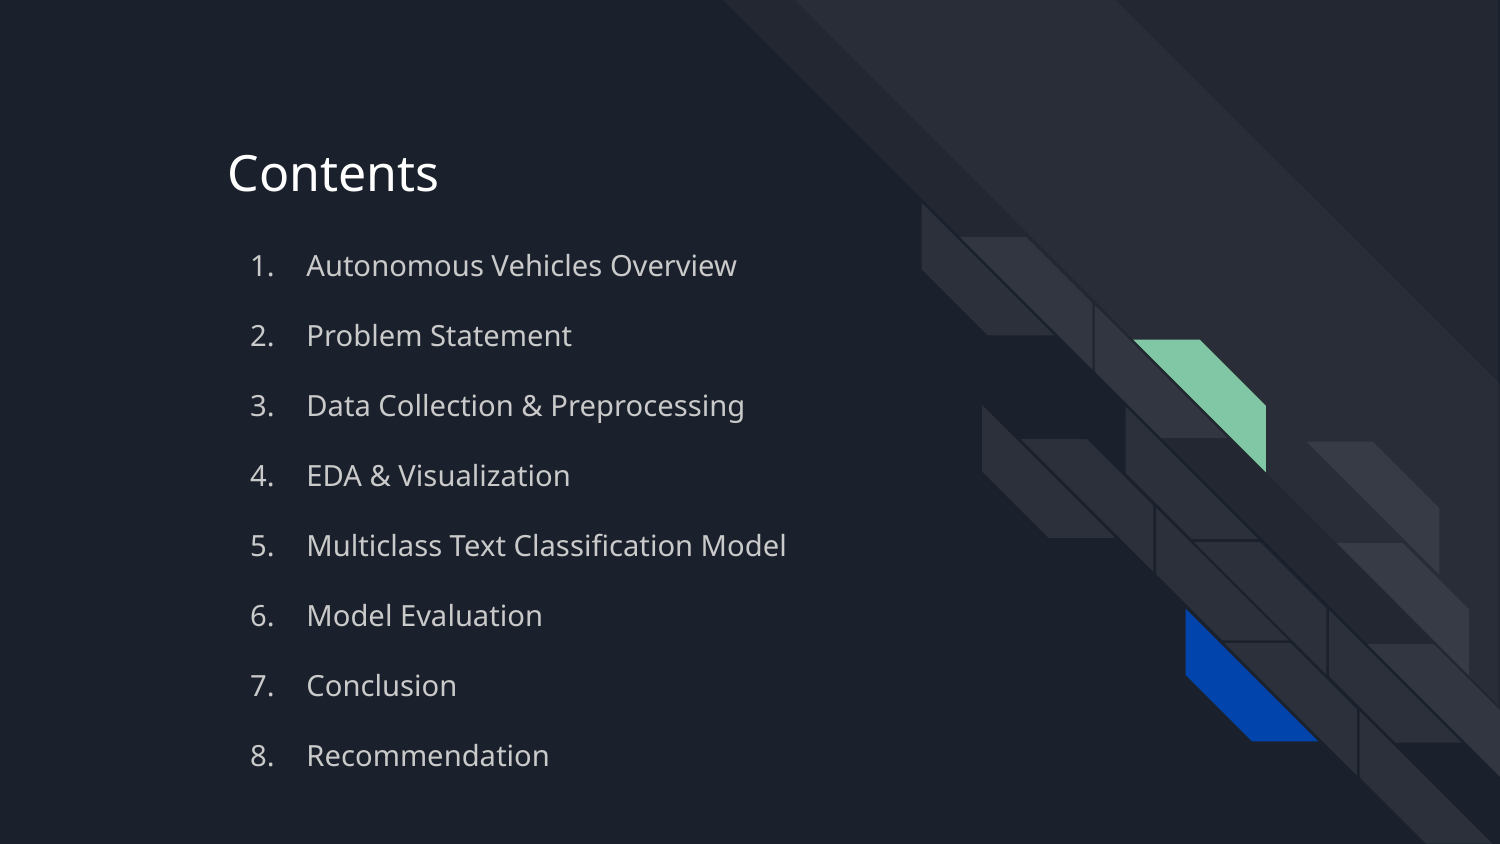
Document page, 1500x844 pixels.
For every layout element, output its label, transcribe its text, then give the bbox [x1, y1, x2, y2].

title Contents [212, 126, 1368, 206]
text_box Autonomous Vehicles Overview Problem Statement Data Collection & Preprocessing EDA & Visualization Multiclass Text Classification Model Model Evaluation Conclusion Recommendation [212, 344, 1091, 676]
